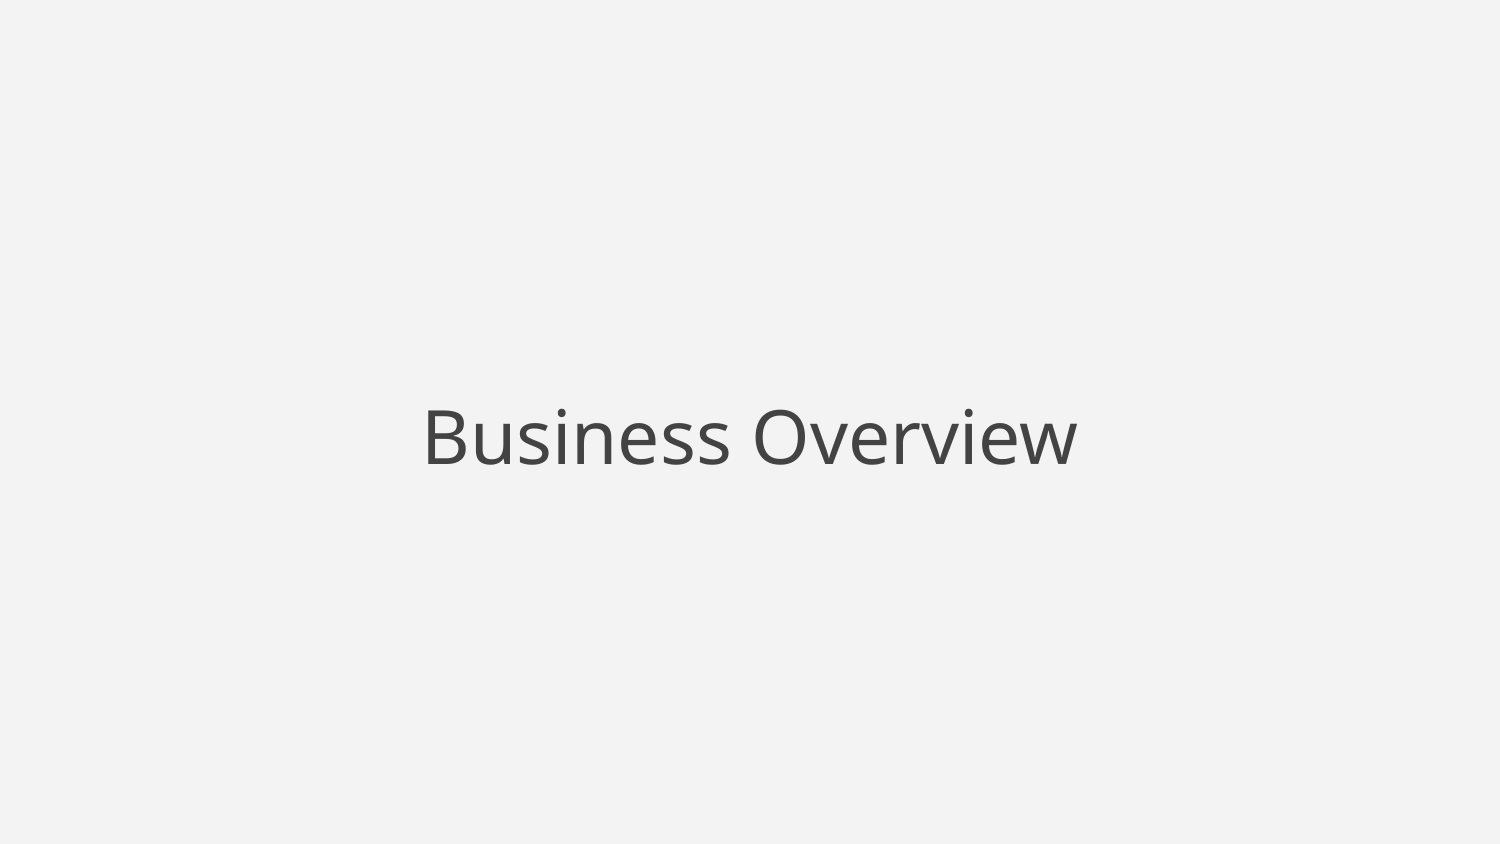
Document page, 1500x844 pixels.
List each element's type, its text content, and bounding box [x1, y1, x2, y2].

title Business Overview [404, 374, 1096, 469]
